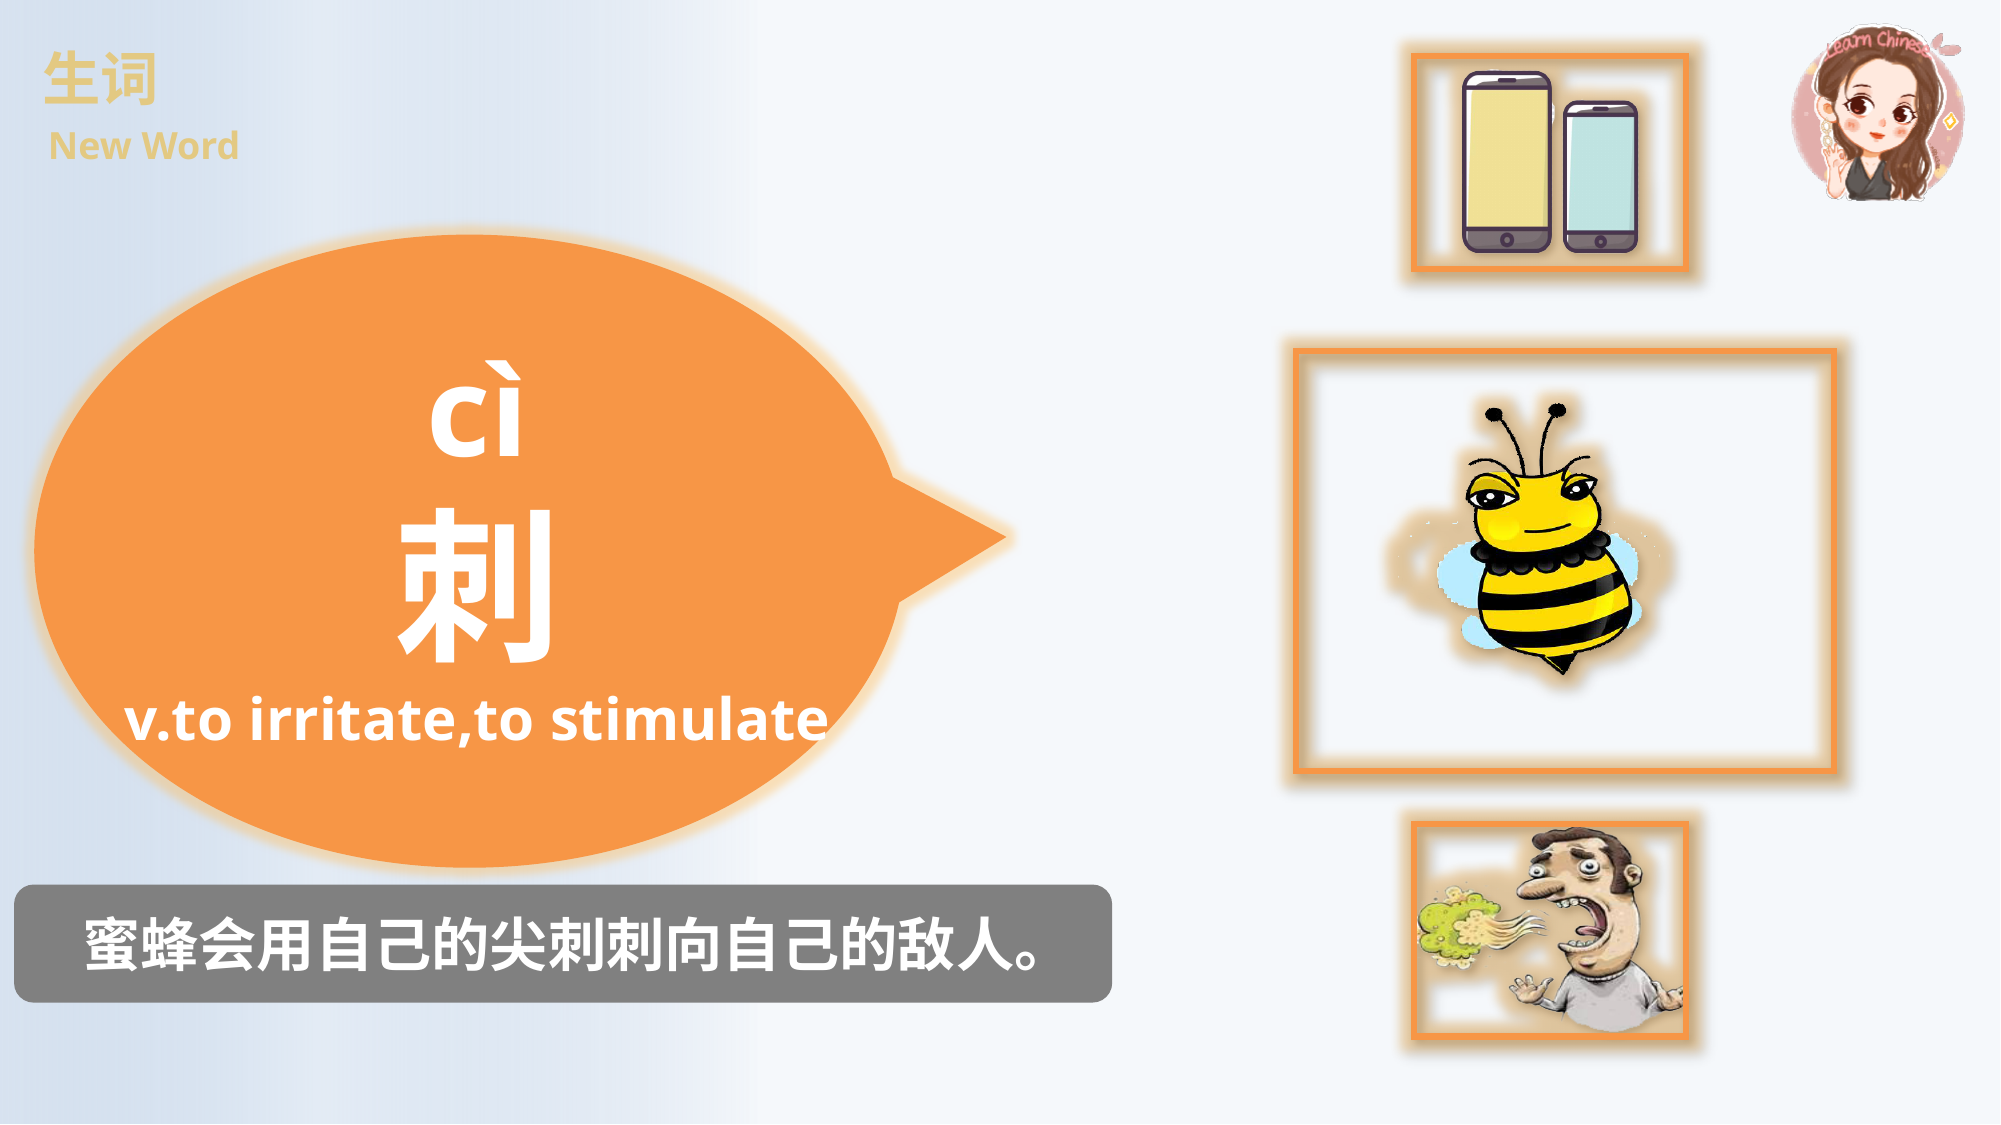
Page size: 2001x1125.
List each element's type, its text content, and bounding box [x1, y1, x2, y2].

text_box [0, 884, 1239, 1003]
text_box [27, 239, 928, 864]
picture [0, 0, 2001, 1125]
text_box 生词 [27, 35, 174, 120]
text_box New Word [33, 115, 256, 175]
